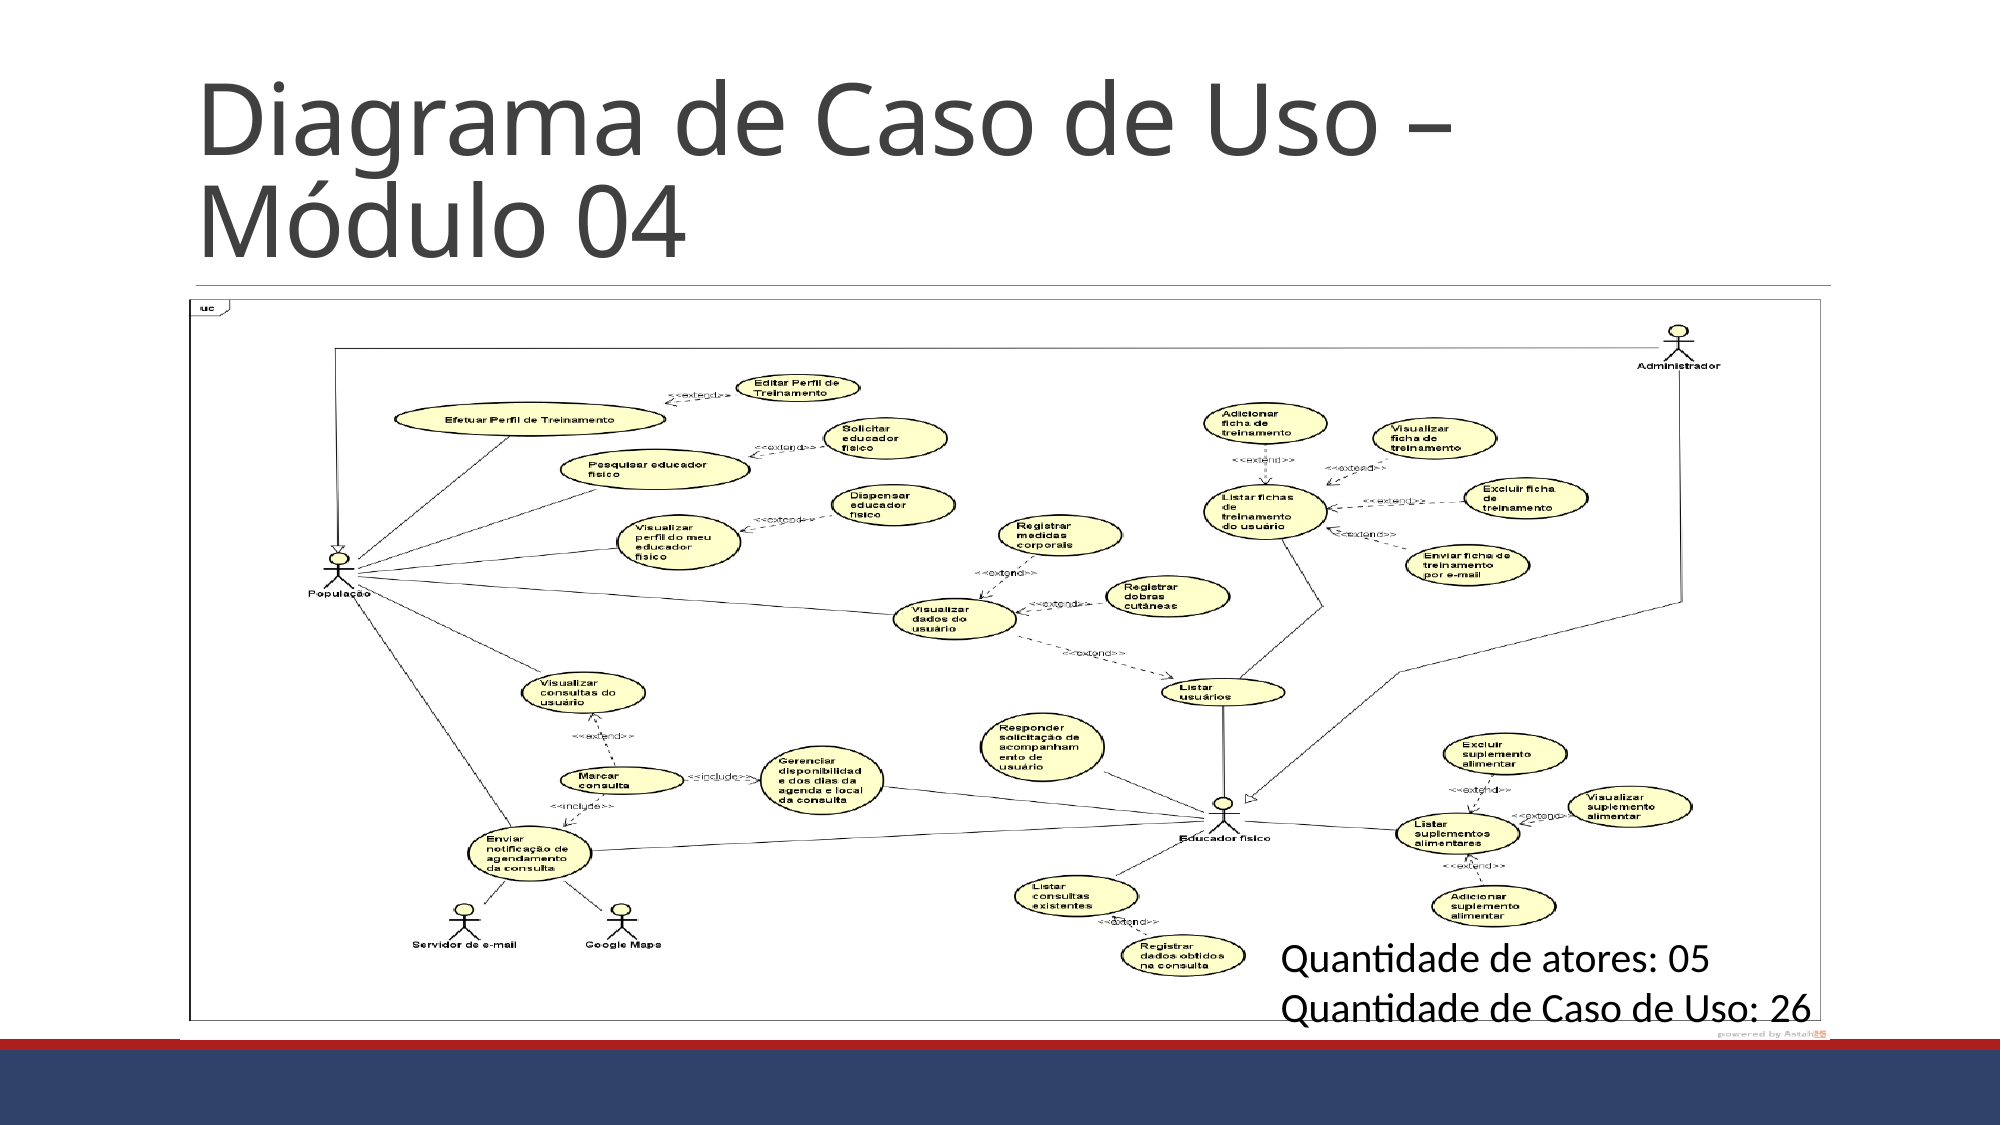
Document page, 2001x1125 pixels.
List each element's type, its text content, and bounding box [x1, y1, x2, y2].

title Diagrama de Caso de Uso – Módulo 04 [180, 47, 1830, 285]
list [179, 292, 1831, 1041]
